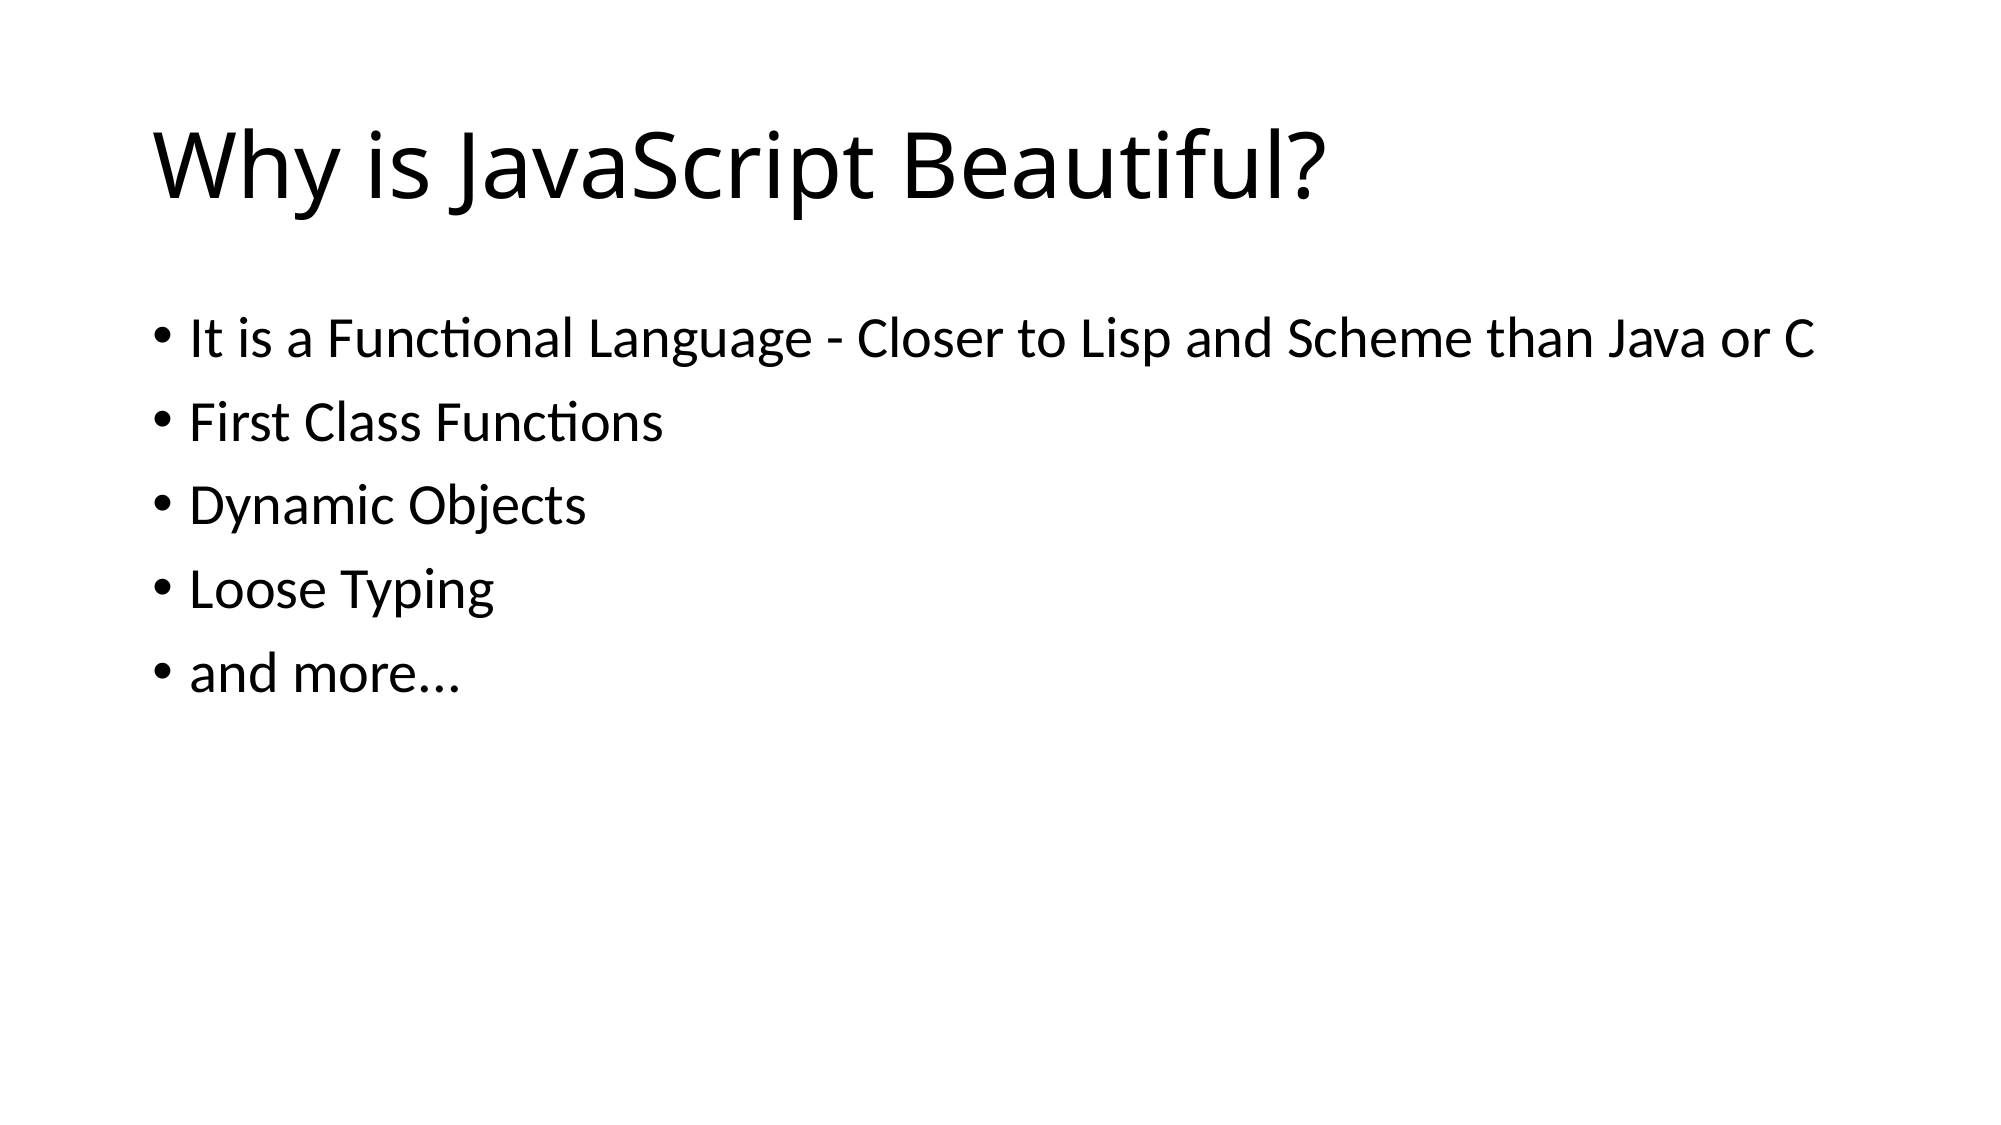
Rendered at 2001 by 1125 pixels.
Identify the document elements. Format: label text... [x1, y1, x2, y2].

title Why is JavaScript Beautiful? [137, 59, 1863, 278]
list It is a Functional Language - Closer to Lisp and Scheme than Java or C First Class Functions Dynamic Objects Loose Typing and more... [137, 299, 1863, 1014]
